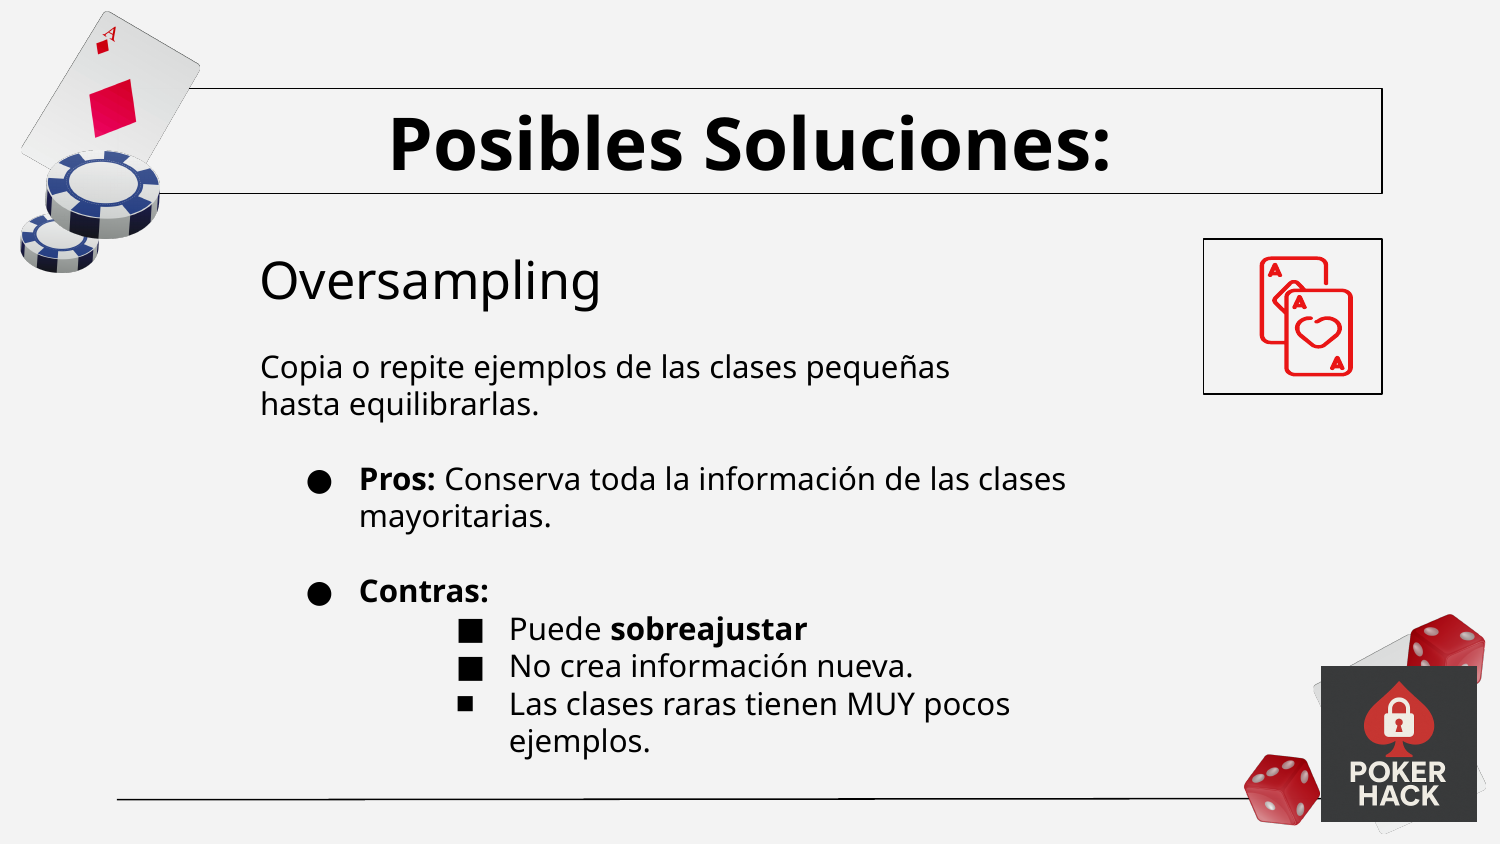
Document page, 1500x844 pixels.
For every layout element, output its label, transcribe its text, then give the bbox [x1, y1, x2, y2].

picture [20, 10, 201, 273]
subtitle Copia o repite ejemplos de las clases pequeñas hasta equilibrarlas. [245, 324, 1028, 445]
subtitle Oversampling [225, 248, 637, 309]
title Posibles Soluciones: [204, 88, 1383, 194]
picture [1242, 615, 1488, 834]
text_box [1203, 238, 1382, 395]
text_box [1259, 256, 1354, 377]
text_box Pros: Conserva toda la información de las clases mayoritarias. Contras: Puede sobreajustar No crea información nueva. Las clases raras tienen MUY pocos ejemplos. [269, 444, 1089, 722]
